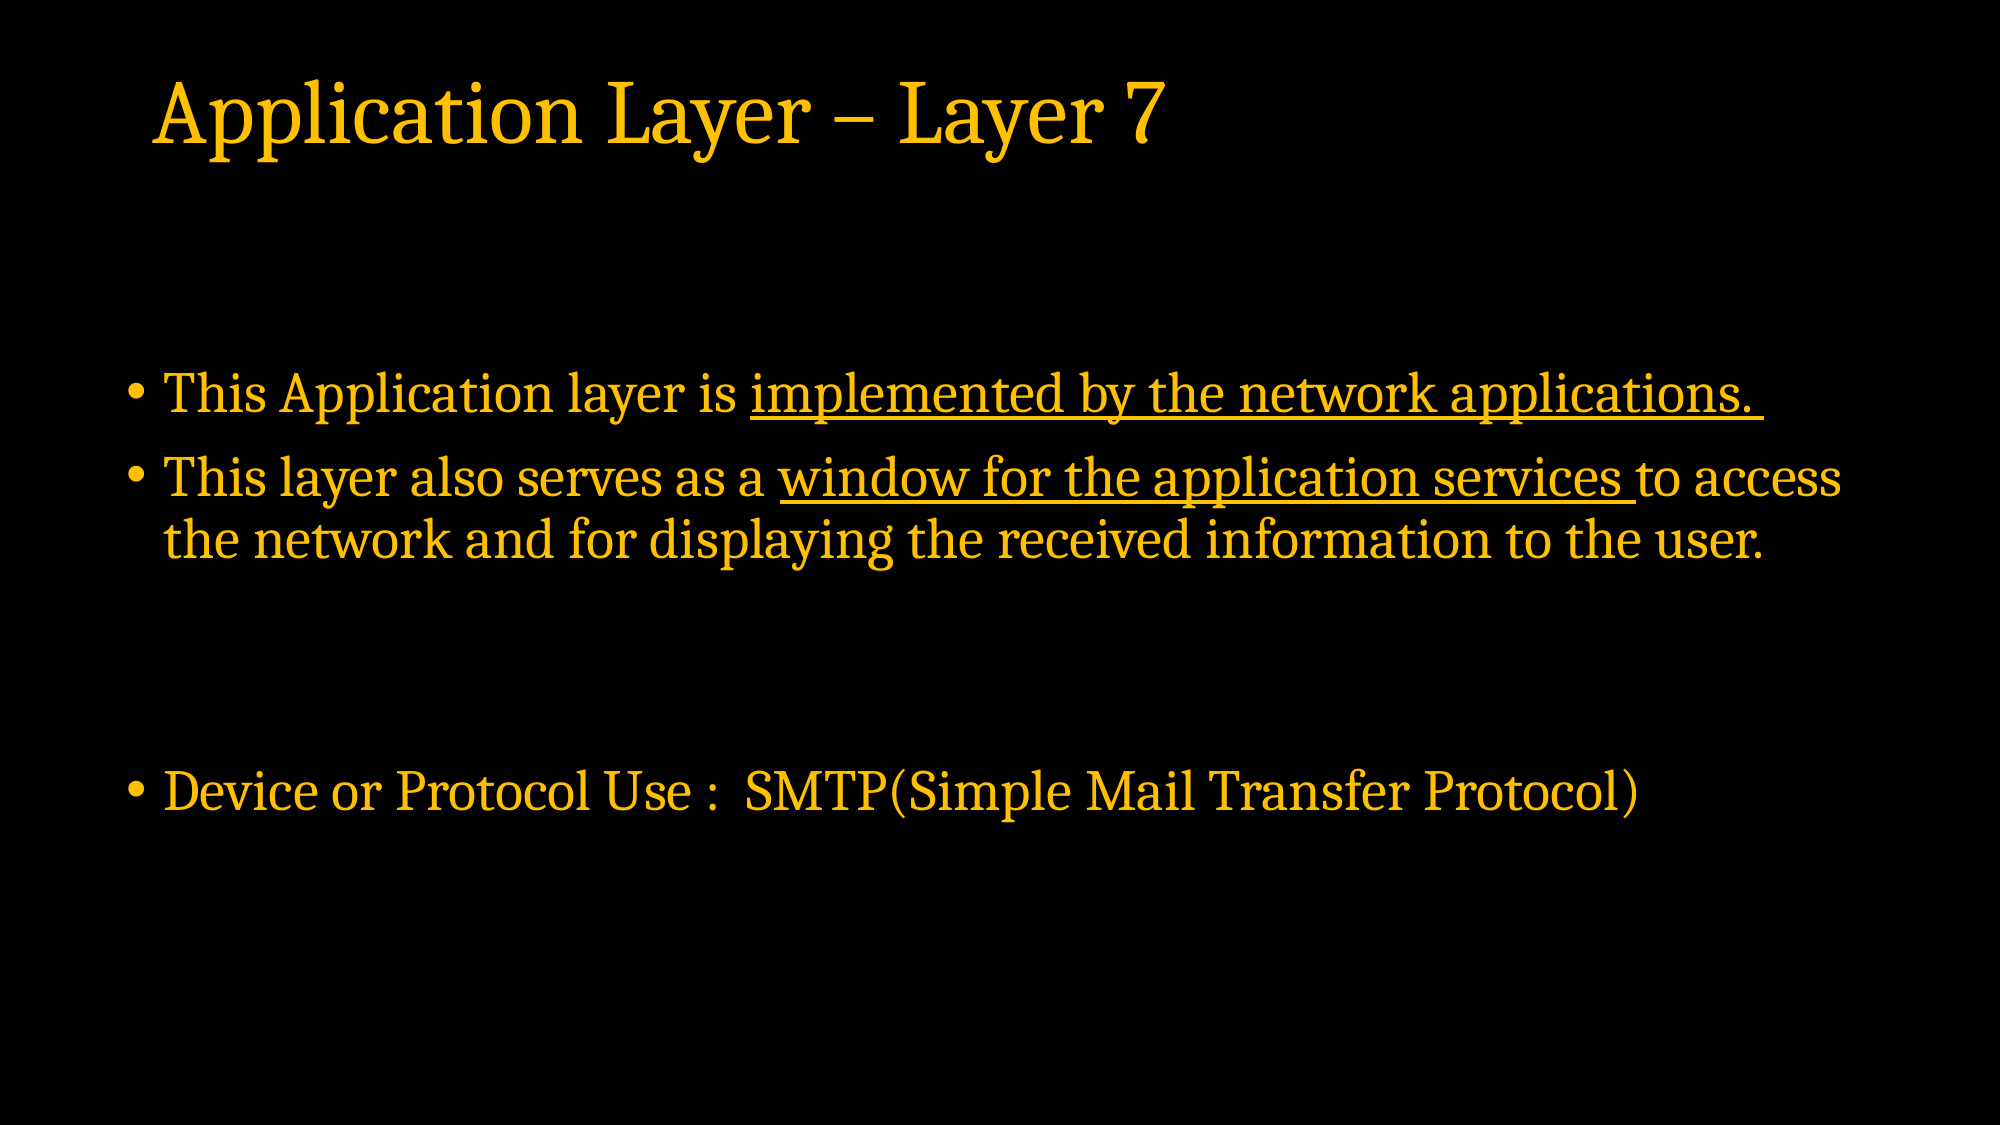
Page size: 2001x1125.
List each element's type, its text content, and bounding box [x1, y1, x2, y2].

list This Application layer is implemented by the network applications. This layer also serves as a window for the application services to access the network and for displaying the received information to the user. Device or Protocol Use : SMTP(Simple Mail Transfer Protocol) [111, 354, 1947, 943]
title Application Layer – Layer 7 [137, 59, 1863, 278]
